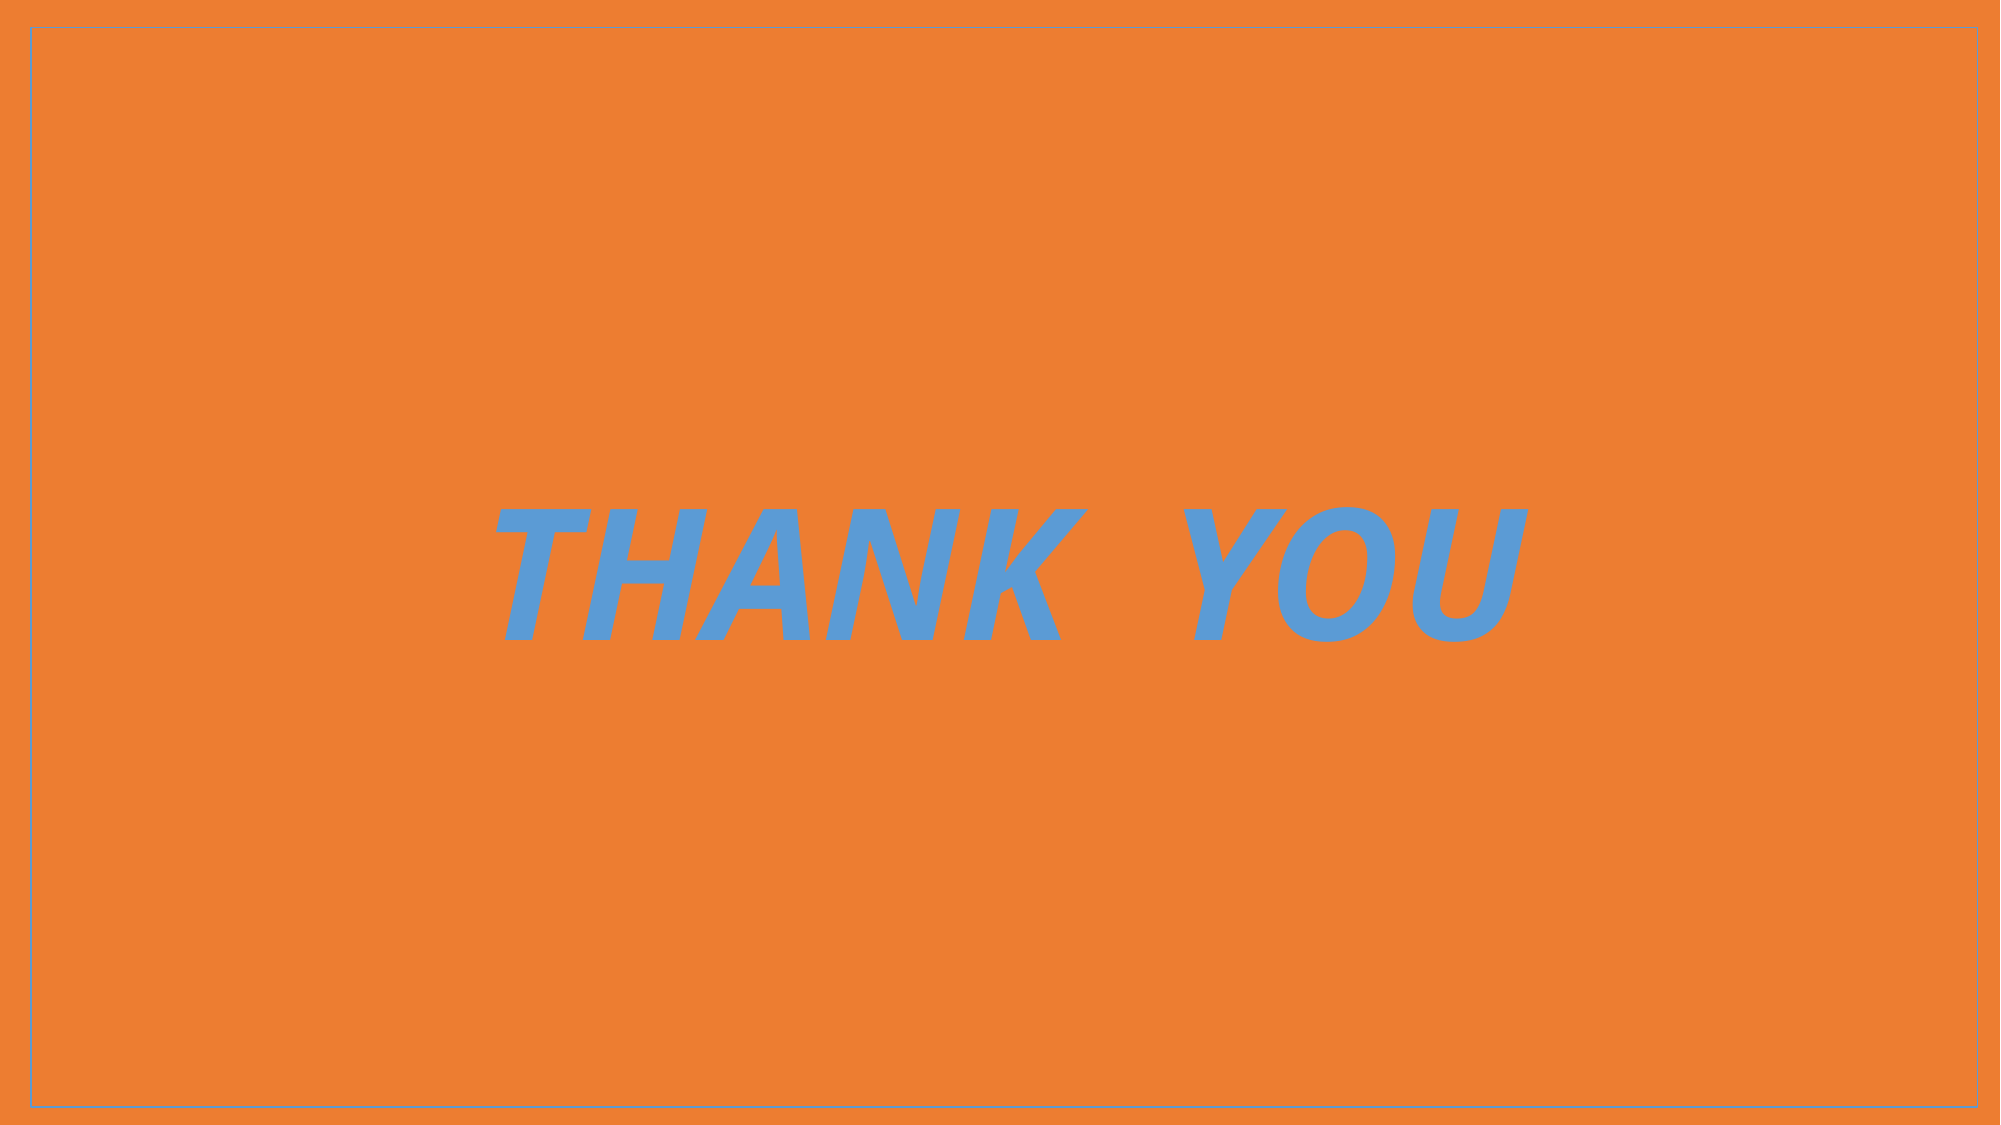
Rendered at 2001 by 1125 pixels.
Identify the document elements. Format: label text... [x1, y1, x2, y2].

text_box THANK YOU [31, 27, 1978, 1107]
